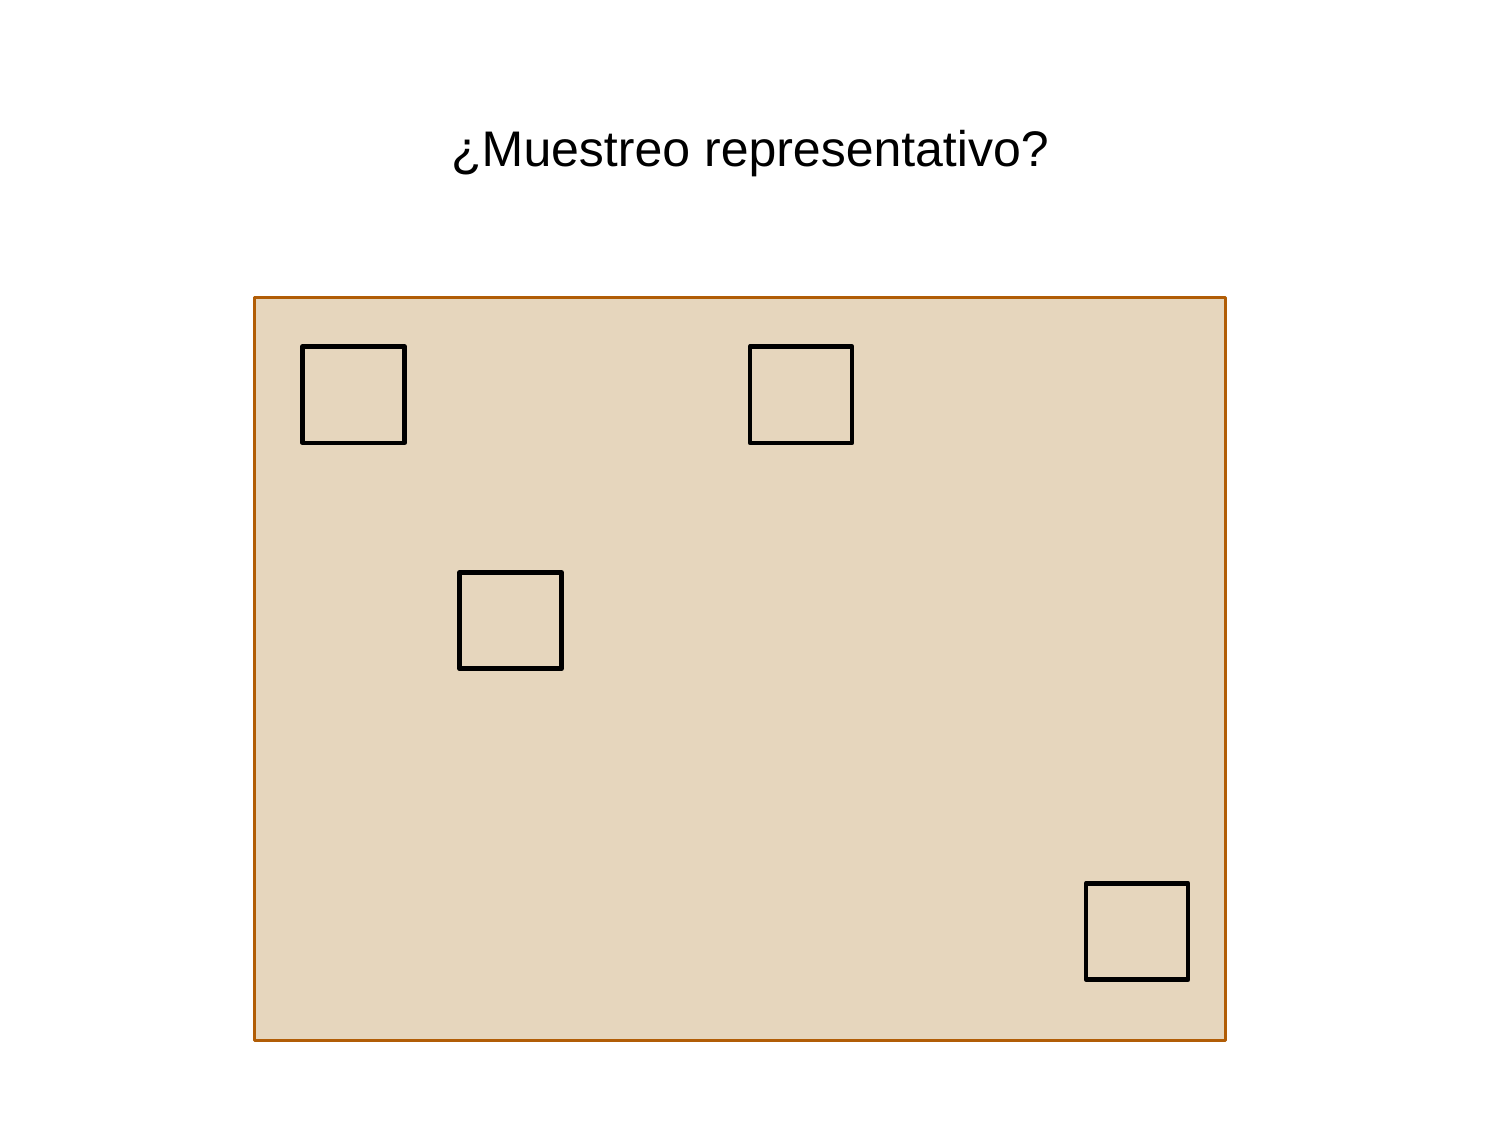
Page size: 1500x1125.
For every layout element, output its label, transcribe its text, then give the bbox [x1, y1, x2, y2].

picture [274, 323, 1198, 1016]
text_box ¿Muestreo representativo? [381, 108, 1118, 184]
text_box [253, 296, 1227, 1042]
